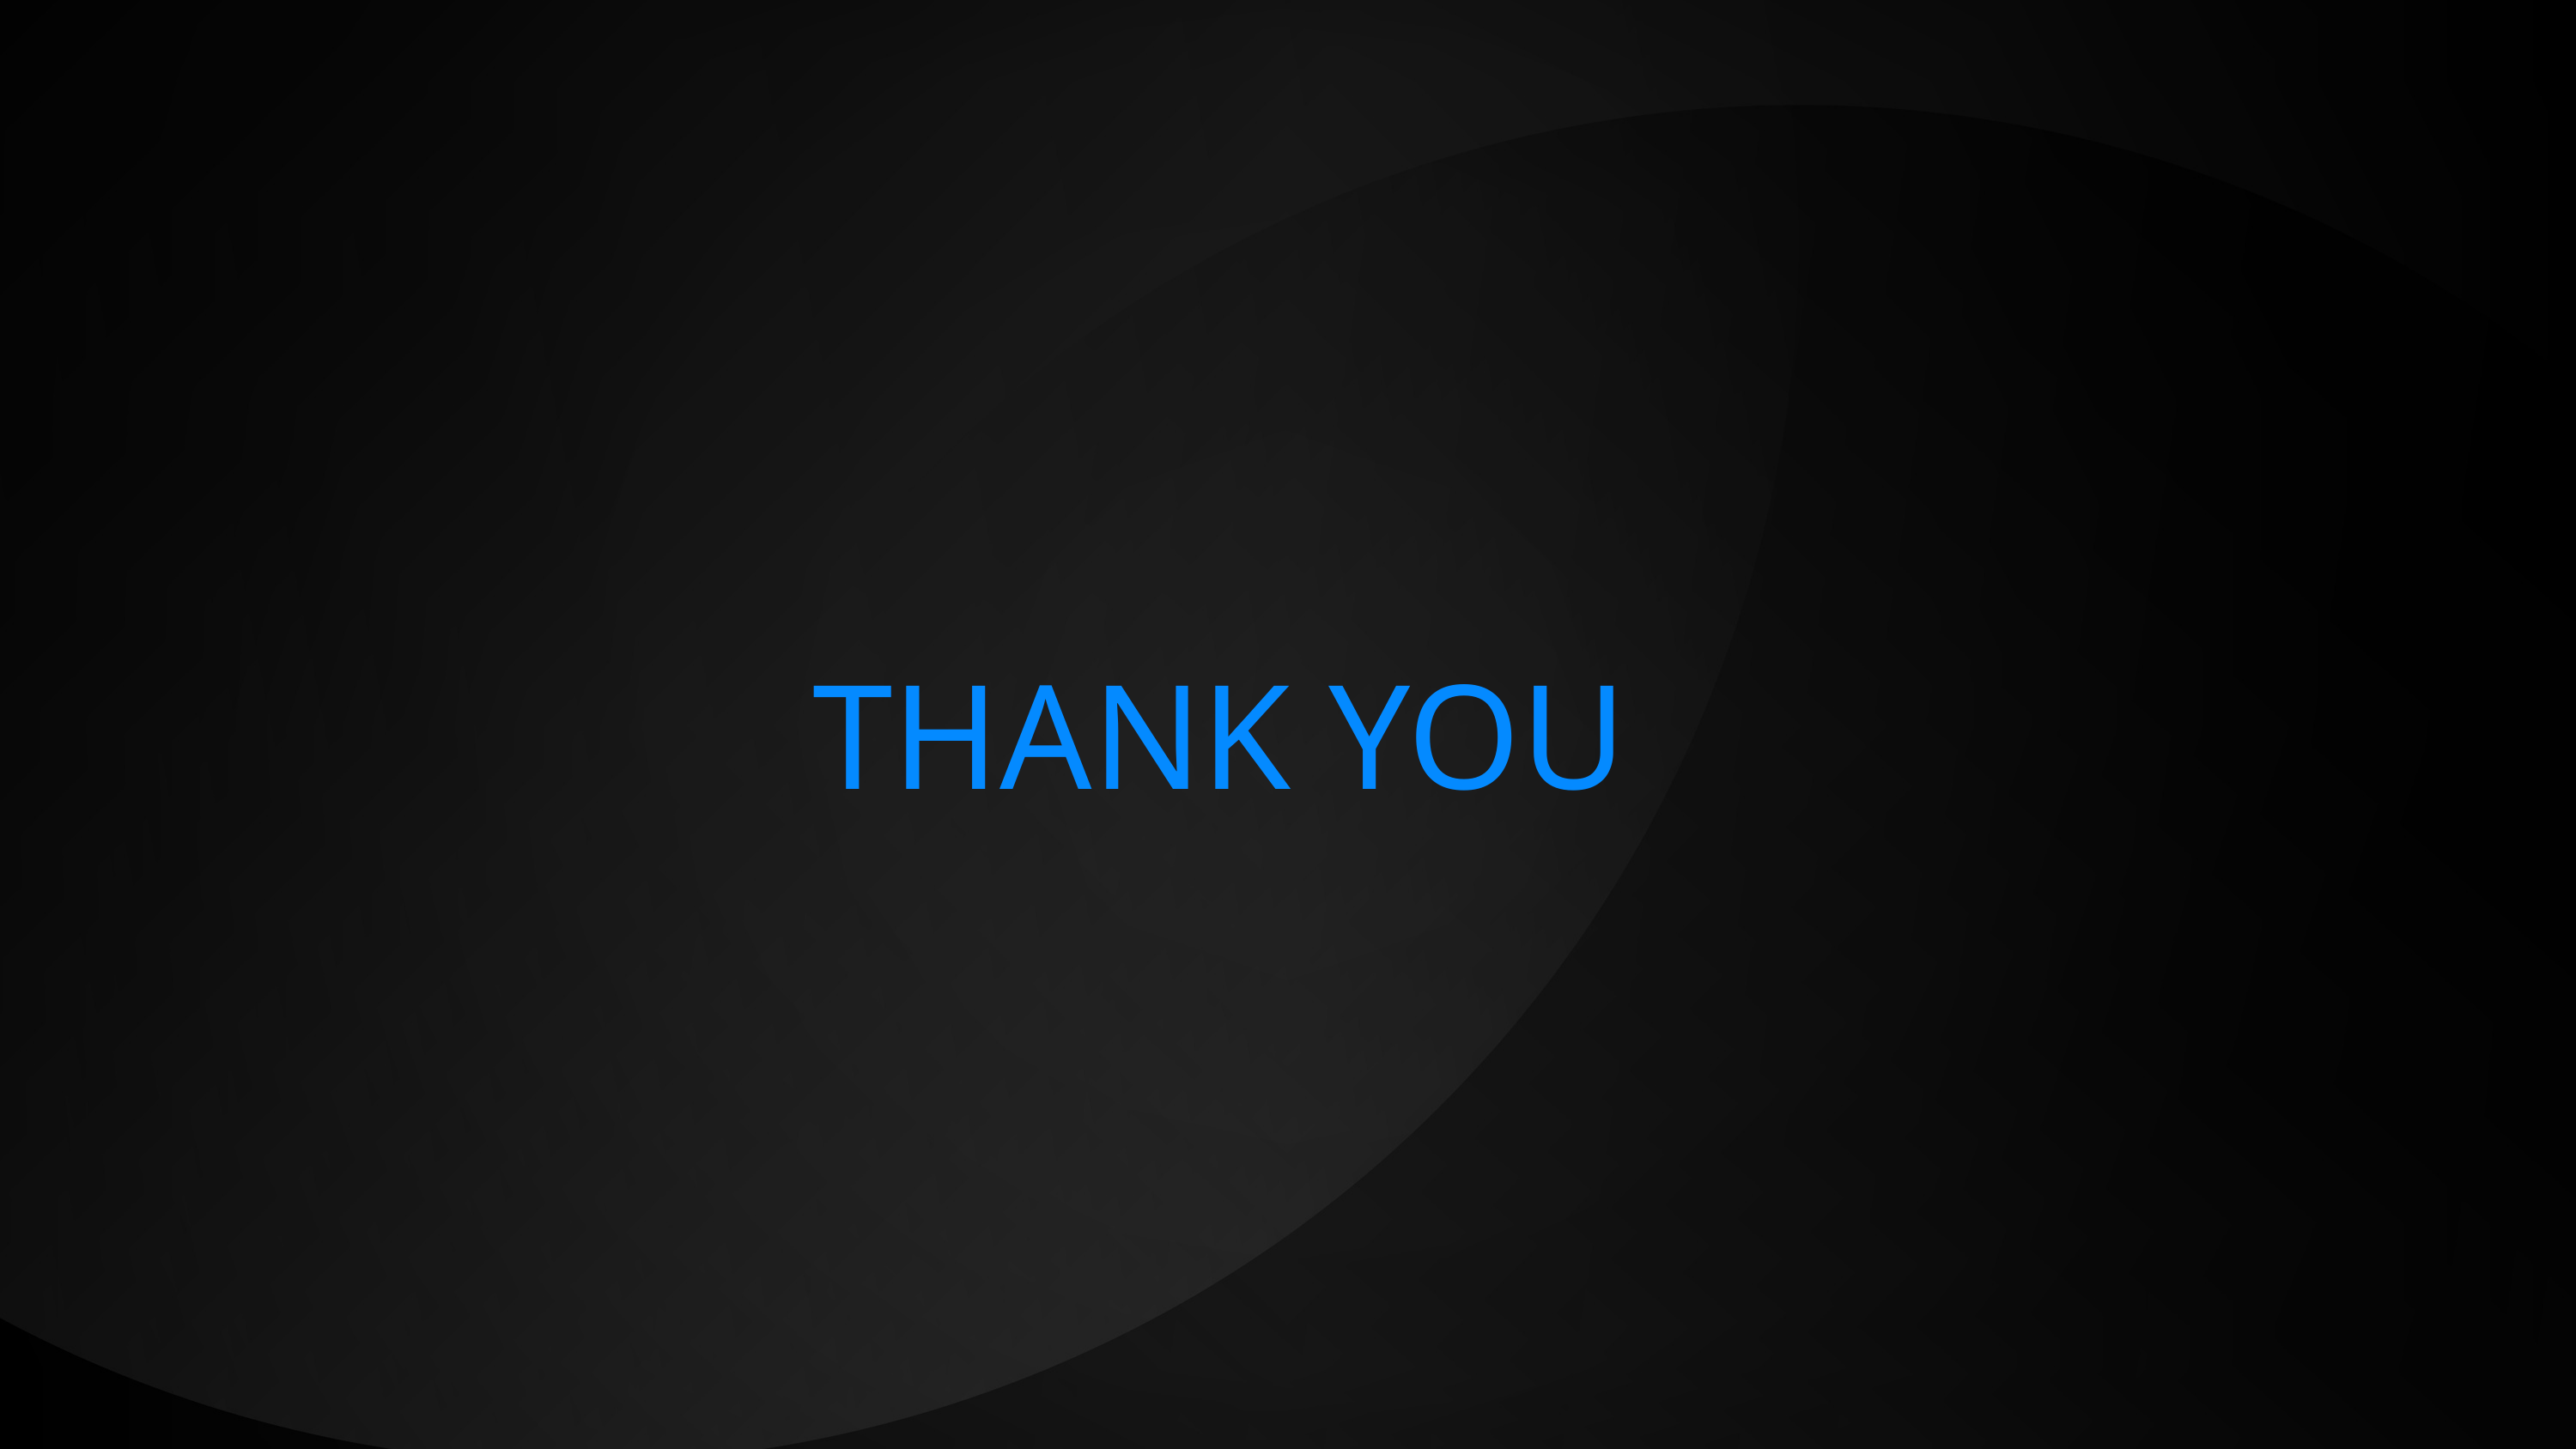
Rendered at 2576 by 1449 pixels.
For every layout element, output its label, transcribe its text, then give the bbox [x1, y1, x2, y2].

text_box [0, 0, 2576, 1449]
text_box THANK YOU [419, 617, 2021, 819]
